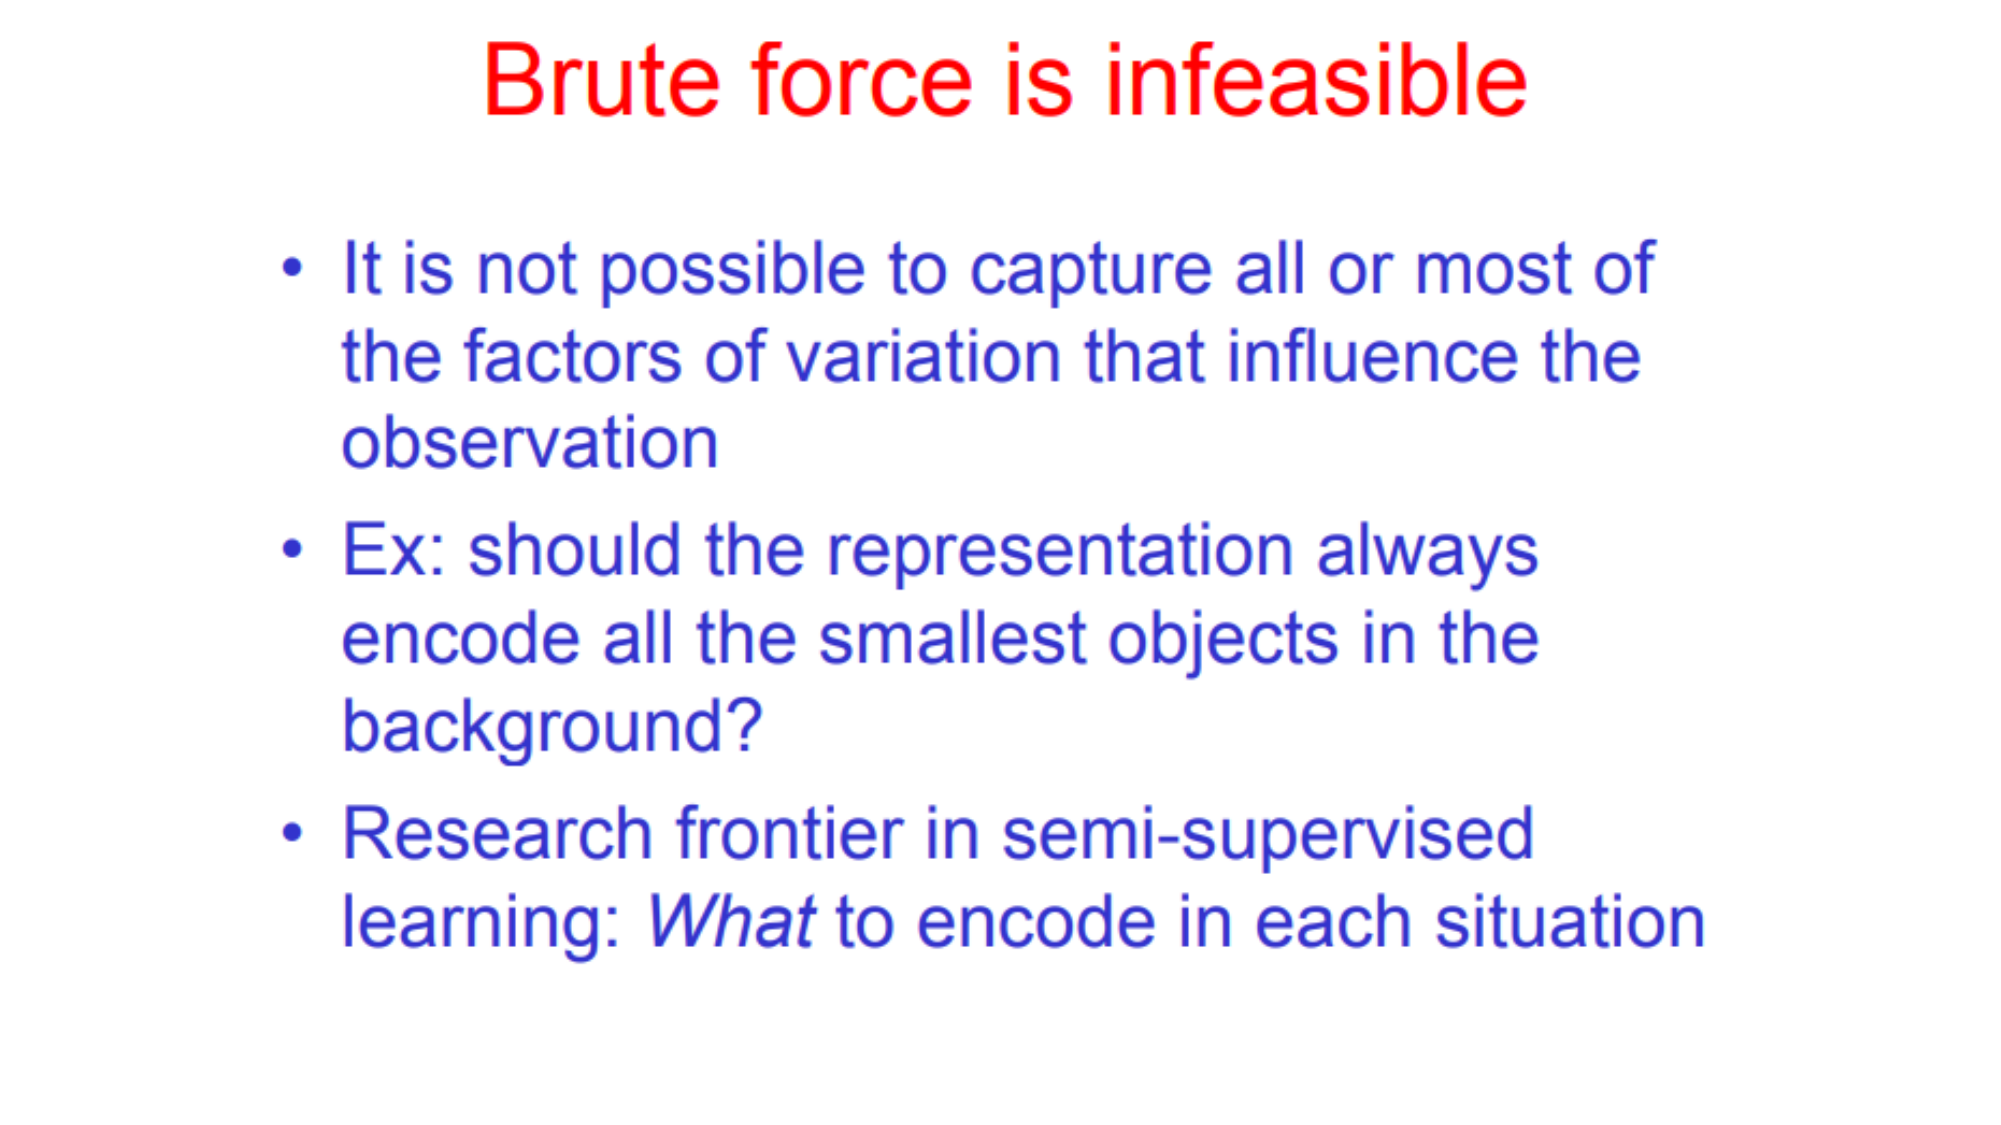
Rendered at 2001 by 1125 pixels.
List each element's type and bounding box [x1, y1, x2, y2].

picture [258, 25, 1759, 990]
